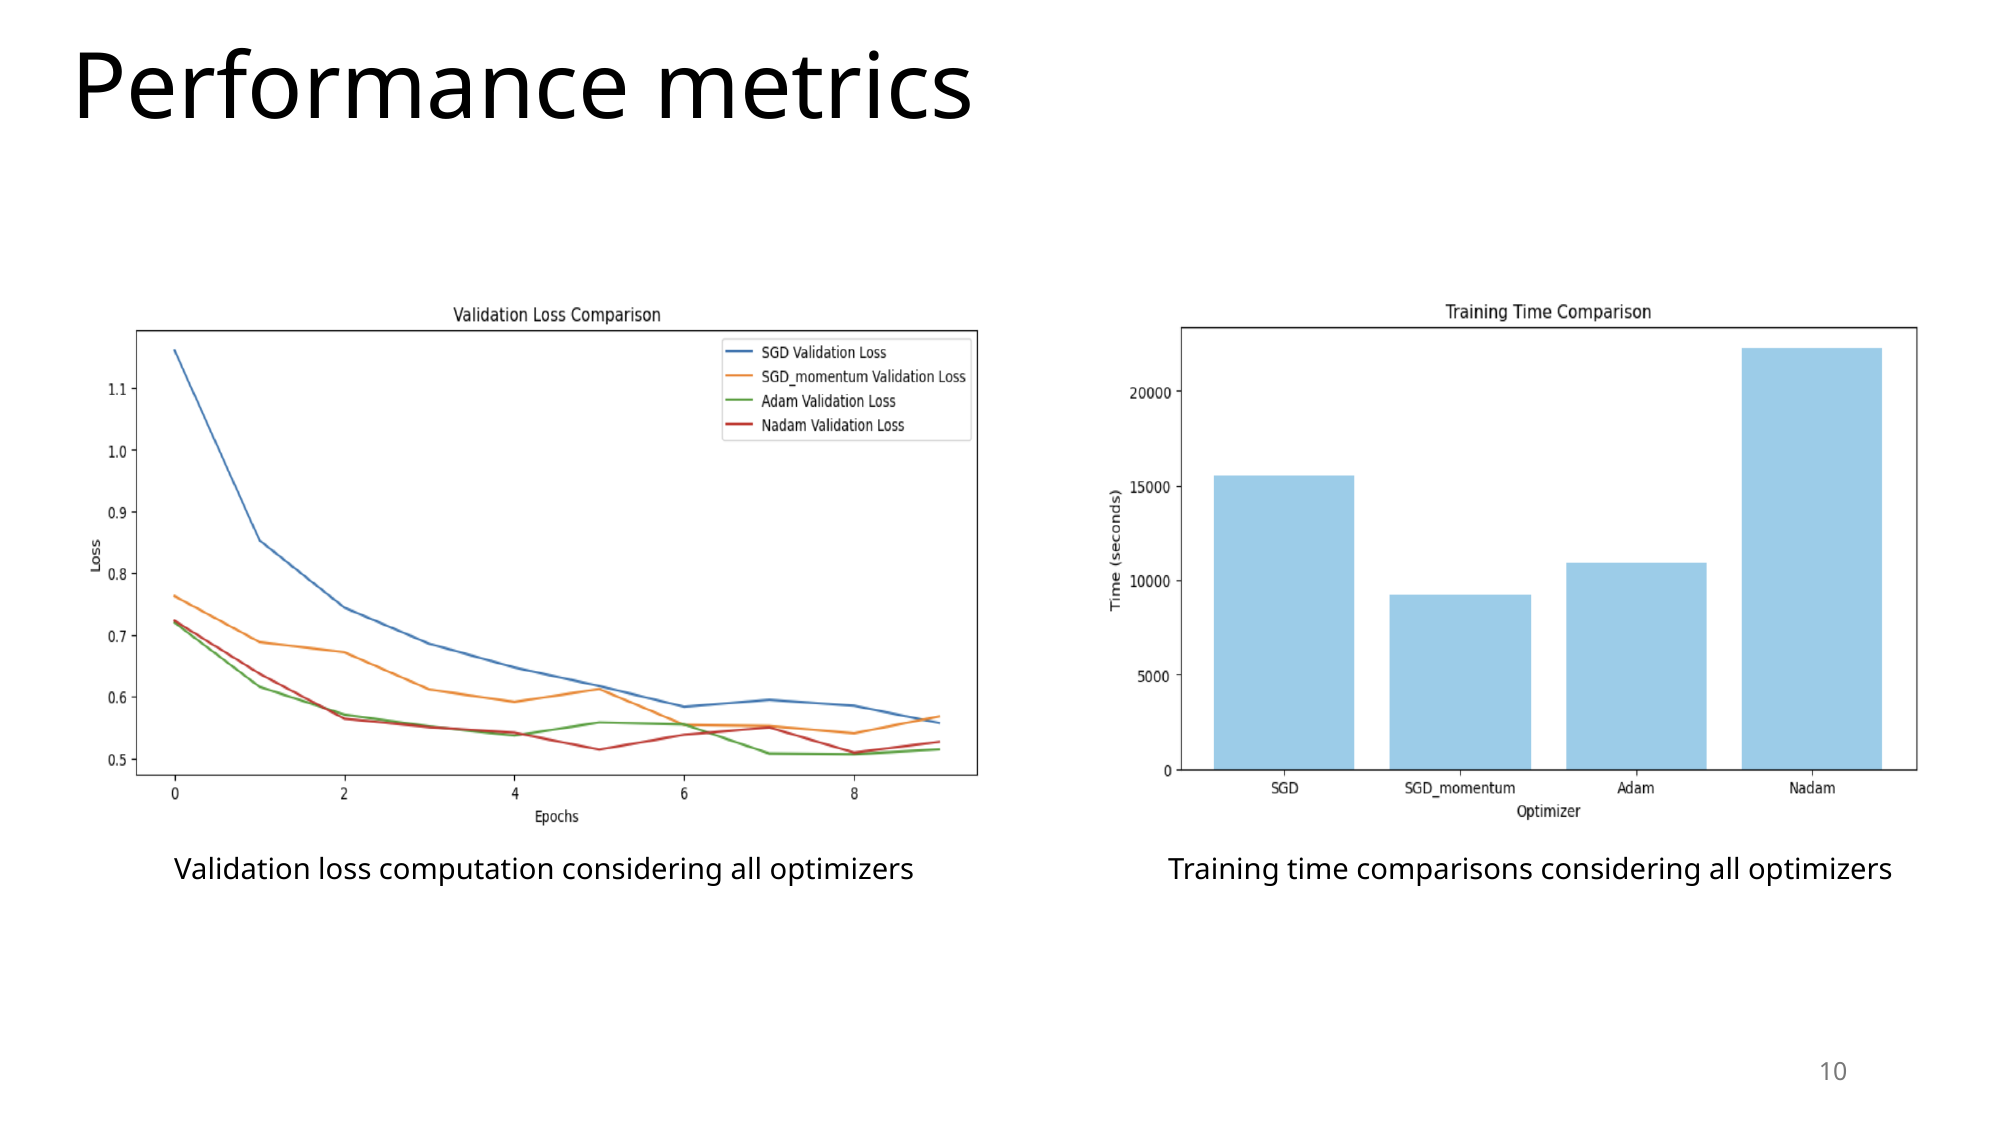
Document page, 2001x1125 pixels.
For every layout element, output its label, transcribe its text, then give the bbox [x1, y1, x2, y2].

slide_number 10 [1412, 1042, 1863, 1103]
text_box Training time comparisons considering all optimizers [1153, 842, 1947, 893]
picture [1089, 300, 1947, 824]
text_box Validation loss computation considering all optimizers [159, 842, 953, 893]
picture [55, 304, 1026, 827]
title Performance metrics [56, 30, 1056, 148]
